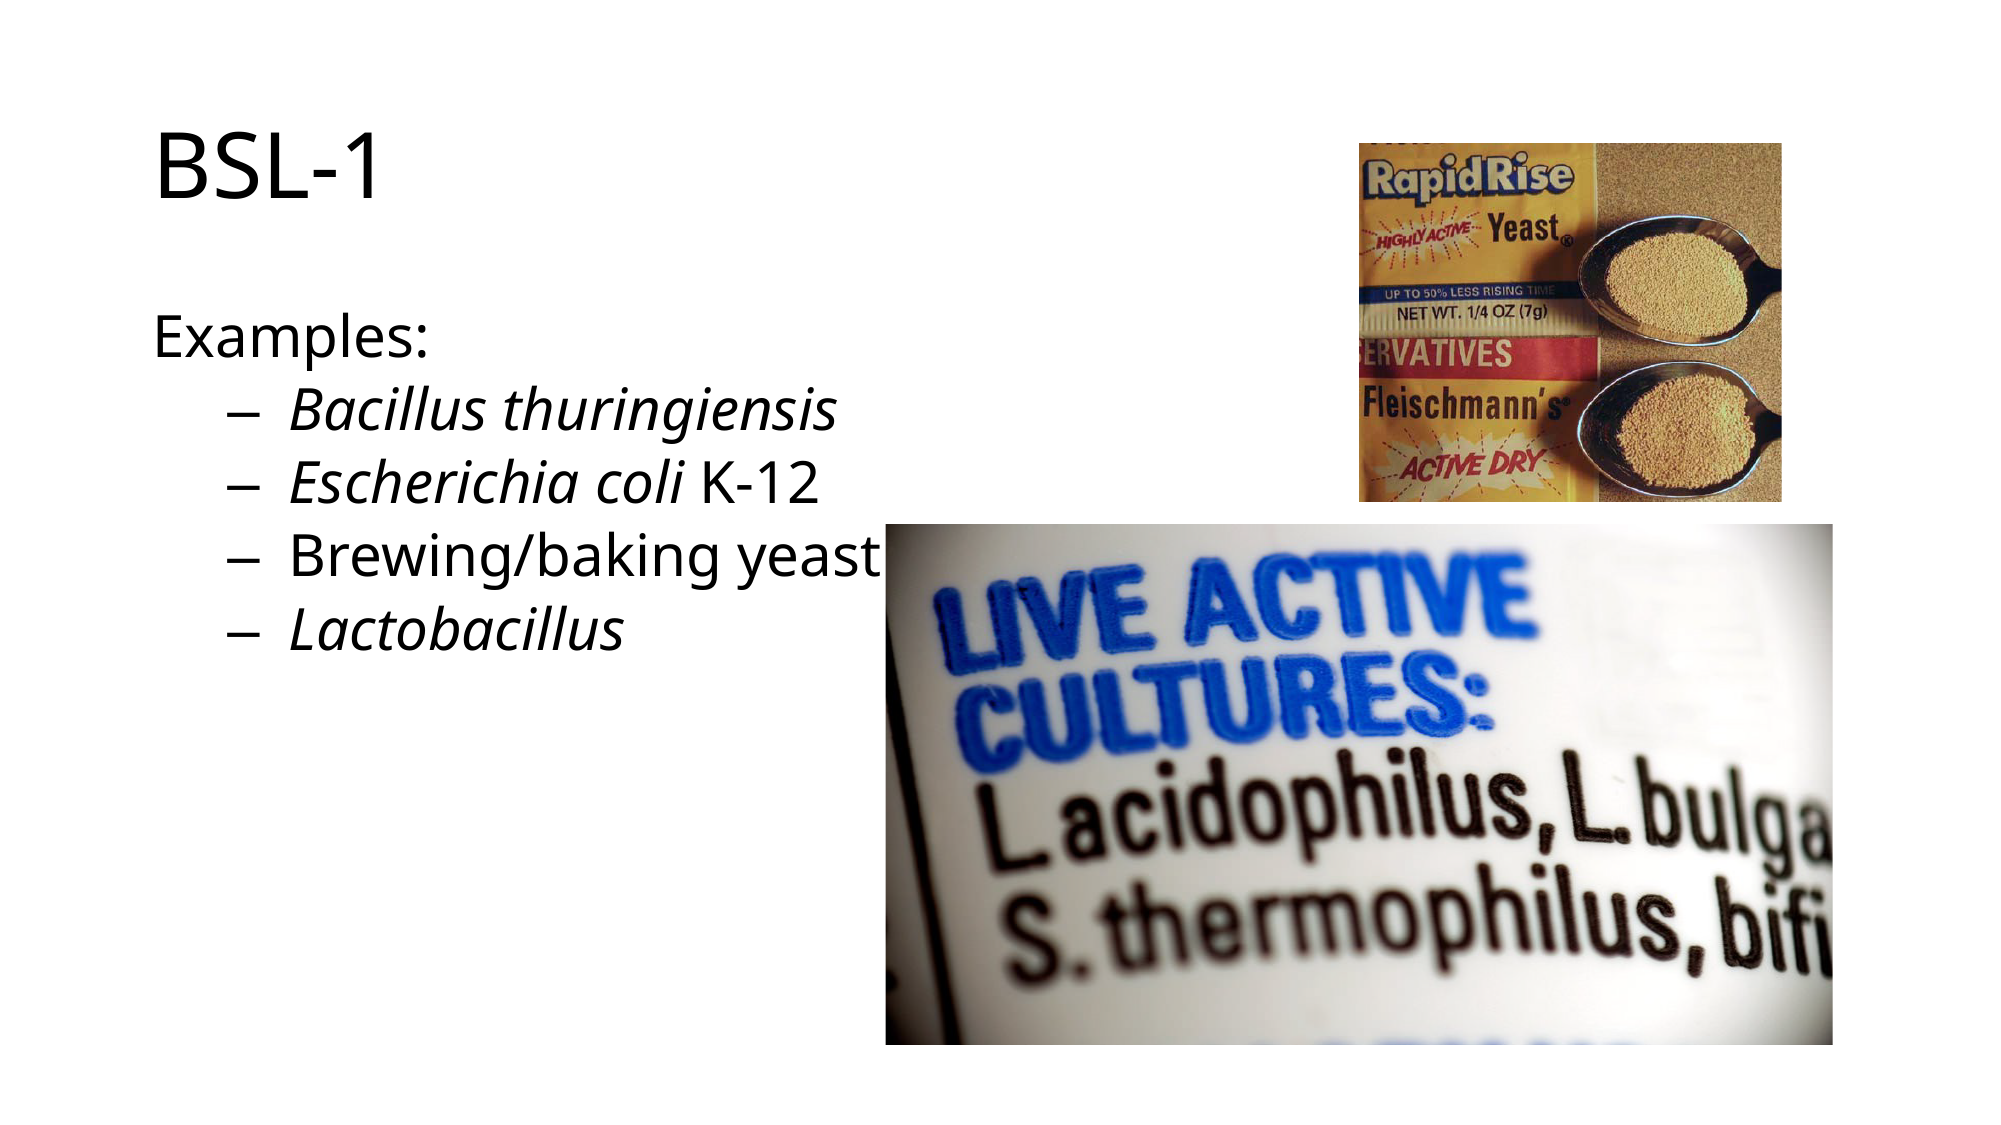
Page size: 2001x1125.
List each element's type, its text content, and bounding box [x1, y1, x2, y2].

picture [885, 524, 1833, 1045]
list Examples: – Bacillus thuringiensis – Escherichia coli K-12 – Brewing/baking yeast – Lactobacillus [137, 299, 1863, 1014]
title BSL-1 [137, 59, 1863, 278]
picture [1359, 143, 1782, 503]
